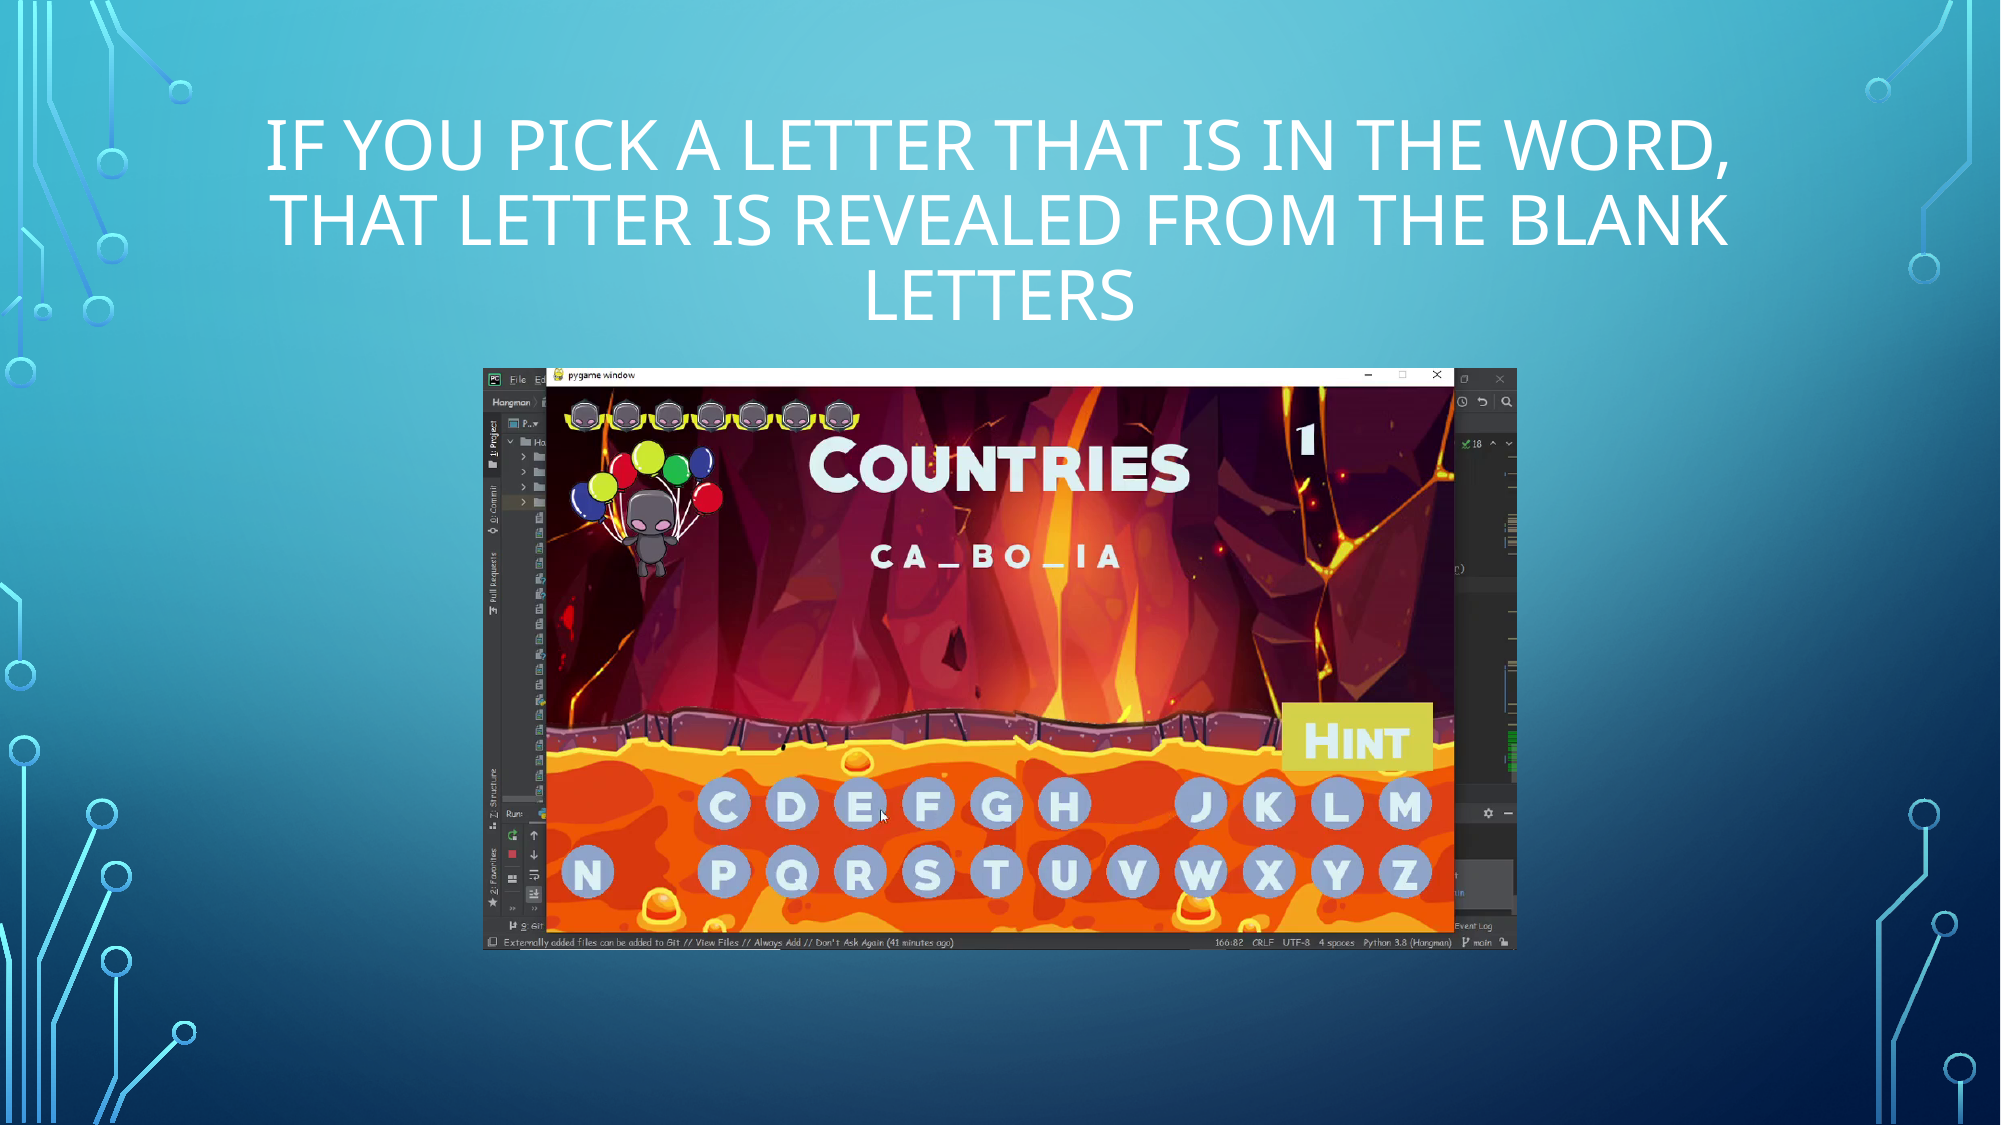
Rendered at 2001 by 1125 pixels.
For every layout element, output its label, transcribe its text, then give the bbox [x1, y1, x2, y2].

title If you pick a letter that is in the word, that letter is revealed from the blank letters [187, 101, 1813, 344]
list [482, 368, 1517, 951]
